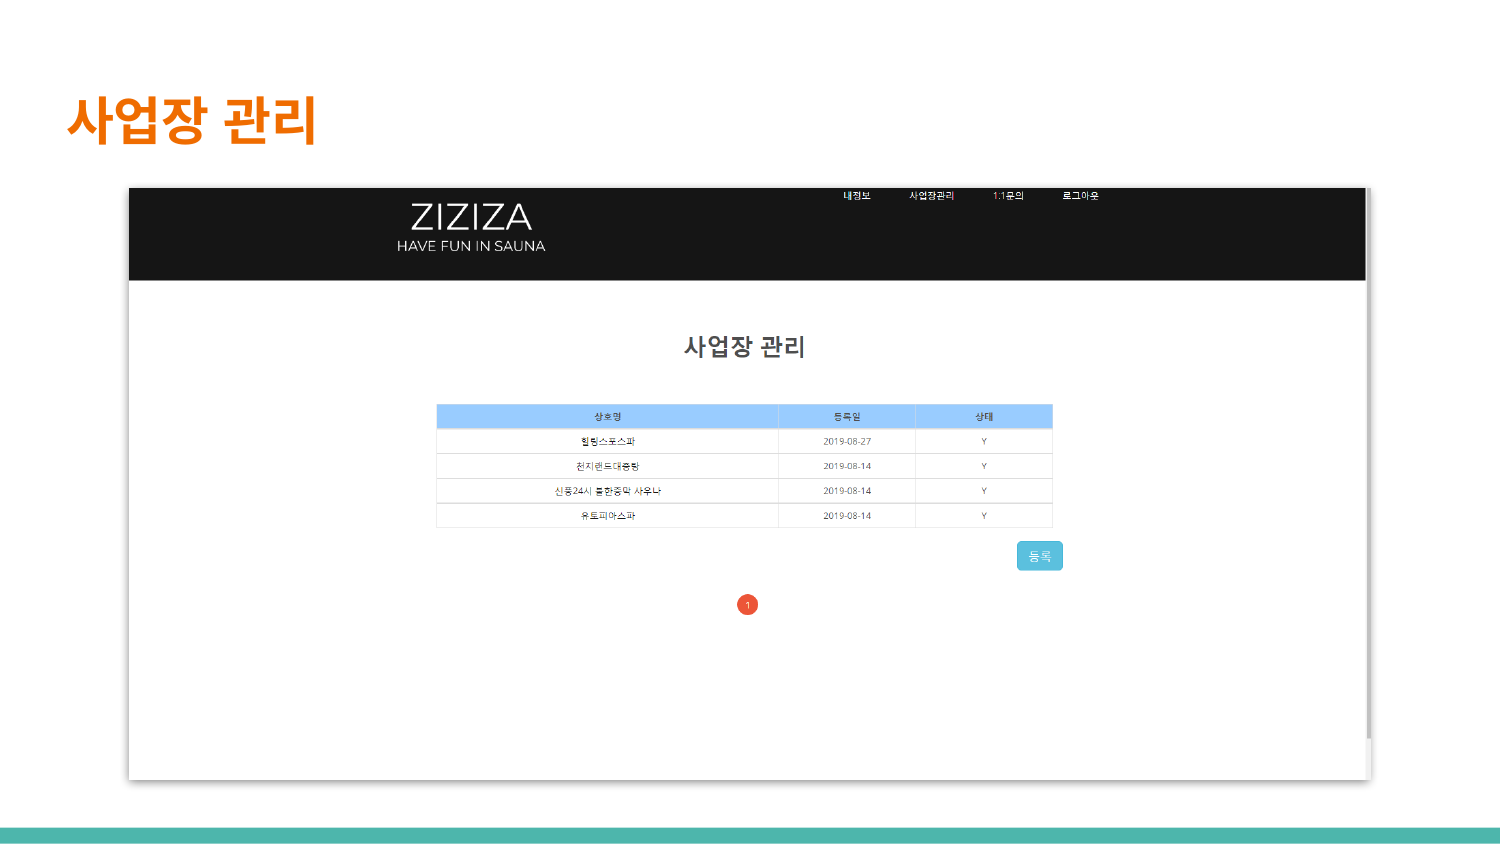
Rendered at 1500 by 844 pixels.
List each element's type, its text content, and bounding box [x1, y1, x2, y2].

picture [129, 188, 1371, 780]
title 사업장 관리 [51, 72, 1449, 189]
